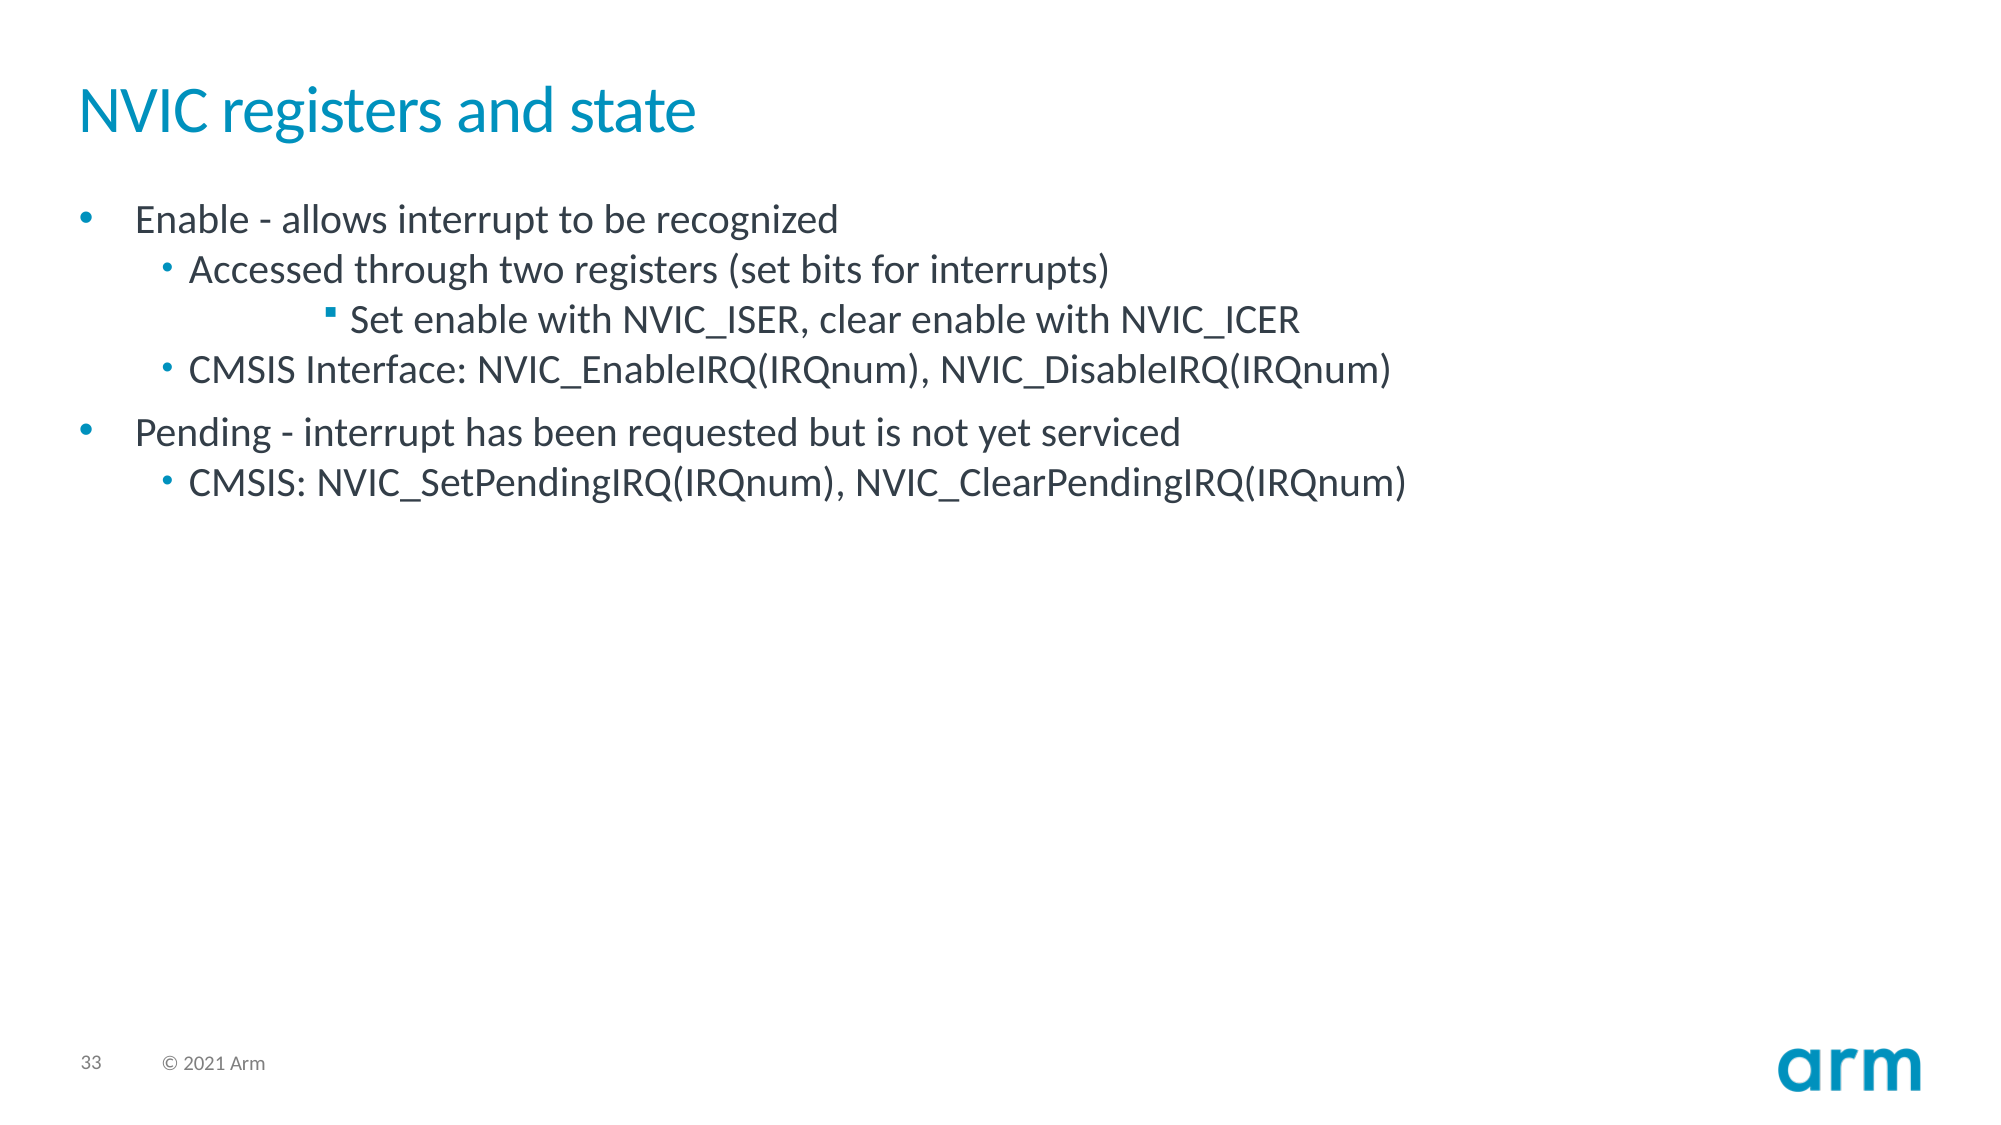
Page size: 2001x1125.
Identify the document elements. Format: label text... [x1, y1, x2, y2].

title NVIC registers and state [78, 78, 1922, 186]
picture [1777, 1047, 1922, 1093]
list Enable - allows interrupt to be recognized Accessed through two registers (set bits for interrupts) Set enable with NVIC_ISER, clear enable with NVIC_ICER CMSIS Interface: NVIC_EnableIRQ(IRQnum), NVIC_DisableIRQ(IRQnum) Pending - interrupt has been requested but is not yet serviced CMSIS: NVIC_SetPendingIRQ(IRQnum), NVIC_ClearPendingIRQ(IRQnum) [78, 192, 1922, 1004]
